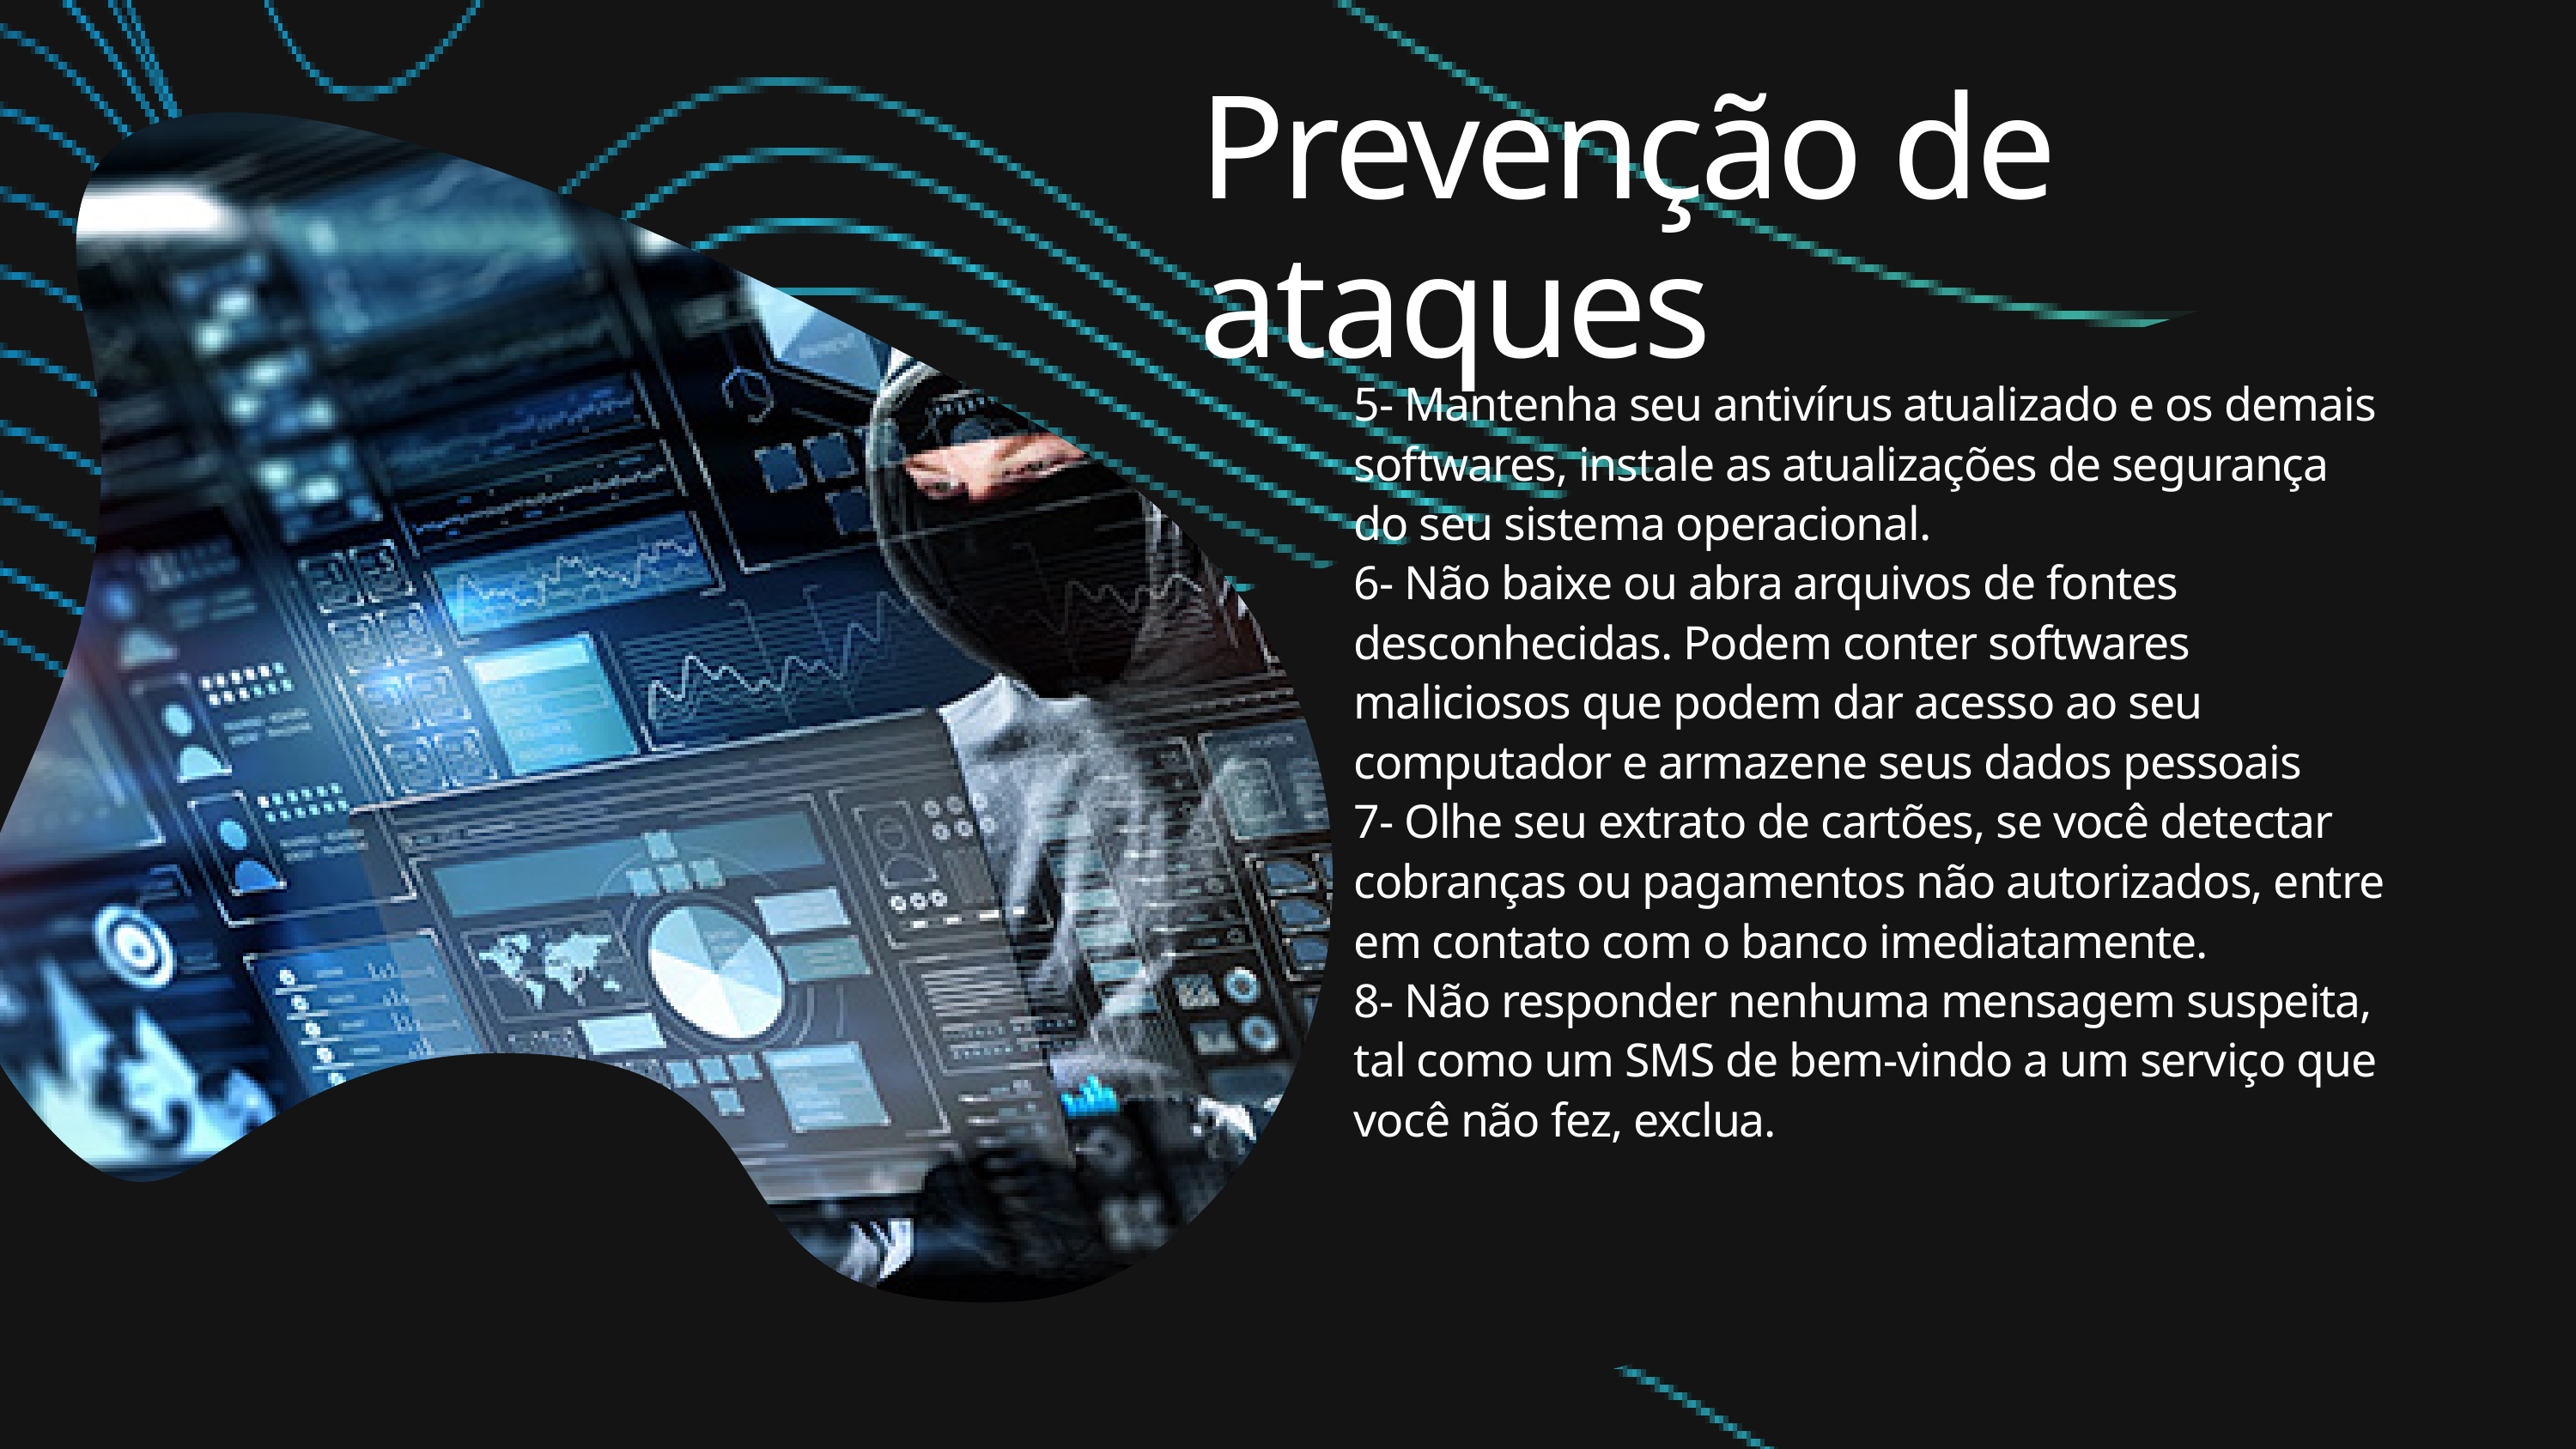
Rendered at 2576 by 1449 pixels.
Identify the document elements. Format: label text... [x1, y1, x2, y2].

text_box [0, 110, 1334, 1304]
text_box 5- Mantenha seu antivírus atualizado e os demais softwares, instale as atualizações de segurança do seu sistema operacional. 6- Não baixe ou abra arquivos de fontes desconhecidas. Podem conter softwares maliciosos que podem dar acesso ao seu computador e armazene seus dados pessoais 7- Olhe seu extrato de cartões, se você detectar cobranças ou pagamentos não autorizados, entre em contato com o banco imediatamente. 8- Não responder nenhuma mensagem suspeita, tal como um SMS de bem-vindo a um serviço que você não fez, exclua. [1353, 387, 2388, 1147]
text_box [1340, 1086, 2576, 1449]
text_box [1338, 387, 1353, 564]
text_box Prevenção de ataques [1199, 69, 2543, 387]
text_box [0, 0, 2333, 108]
